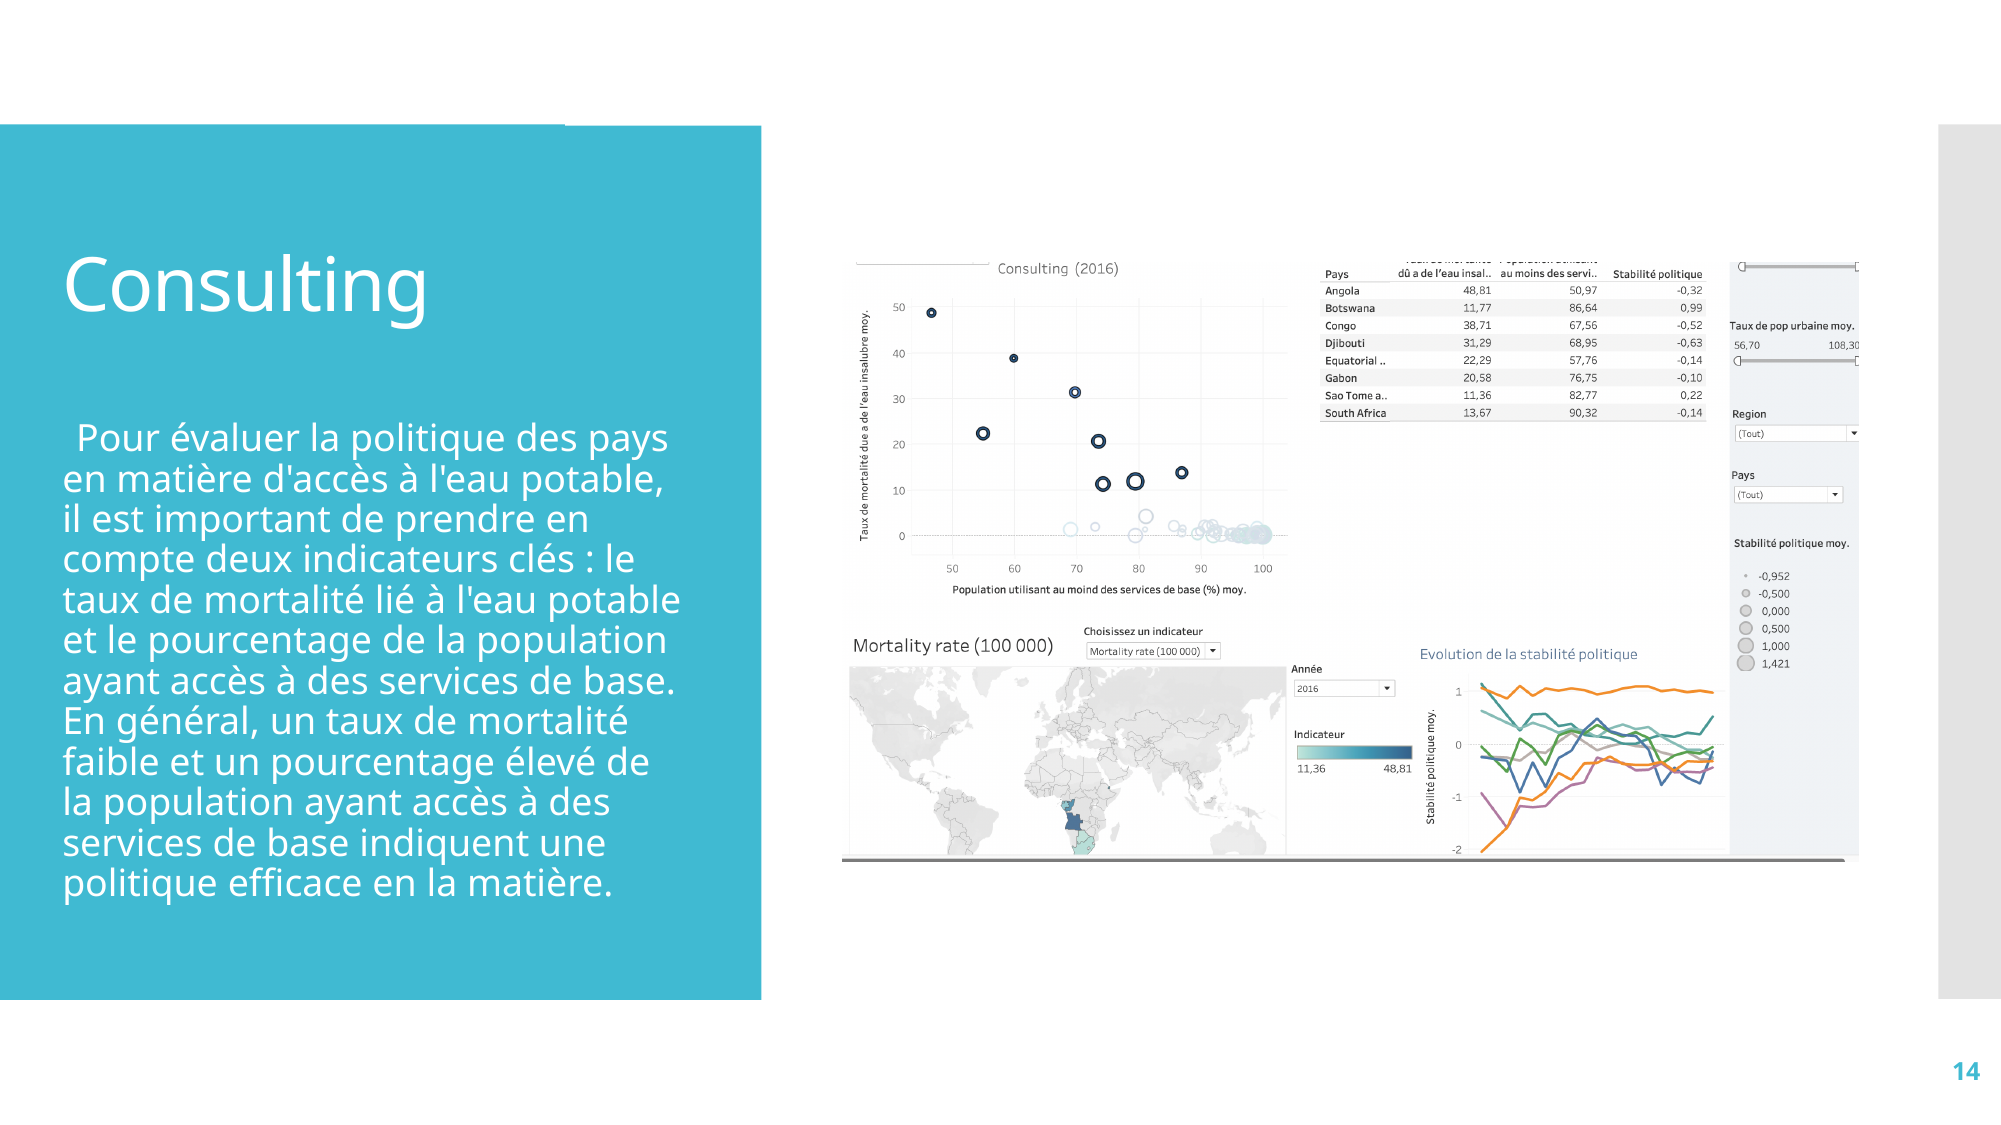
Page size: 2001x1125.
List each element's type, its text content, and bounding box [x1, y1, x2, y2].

slide_number 14 [1744, 1042, 1996, 1103]
text_box Pour évaluer la politique des pays en matière d'accès à l'eau potable, il est important de prendre en compte deux indicateurs clés : le taux de mortalité lié à l'eau potable et le pourcentage de la population ayant accès à des services de base. En général, un taux de mortalité faible et un pourcentage élevé de la population ayant accès à des services de base indiquent une politique efficace en la matière. [47, 411, 707, 949]
text_box [0, 125, 762, 1001]
picture [842, 261, 1860, 862]
title Consulting [47, 184, 707, 391]
